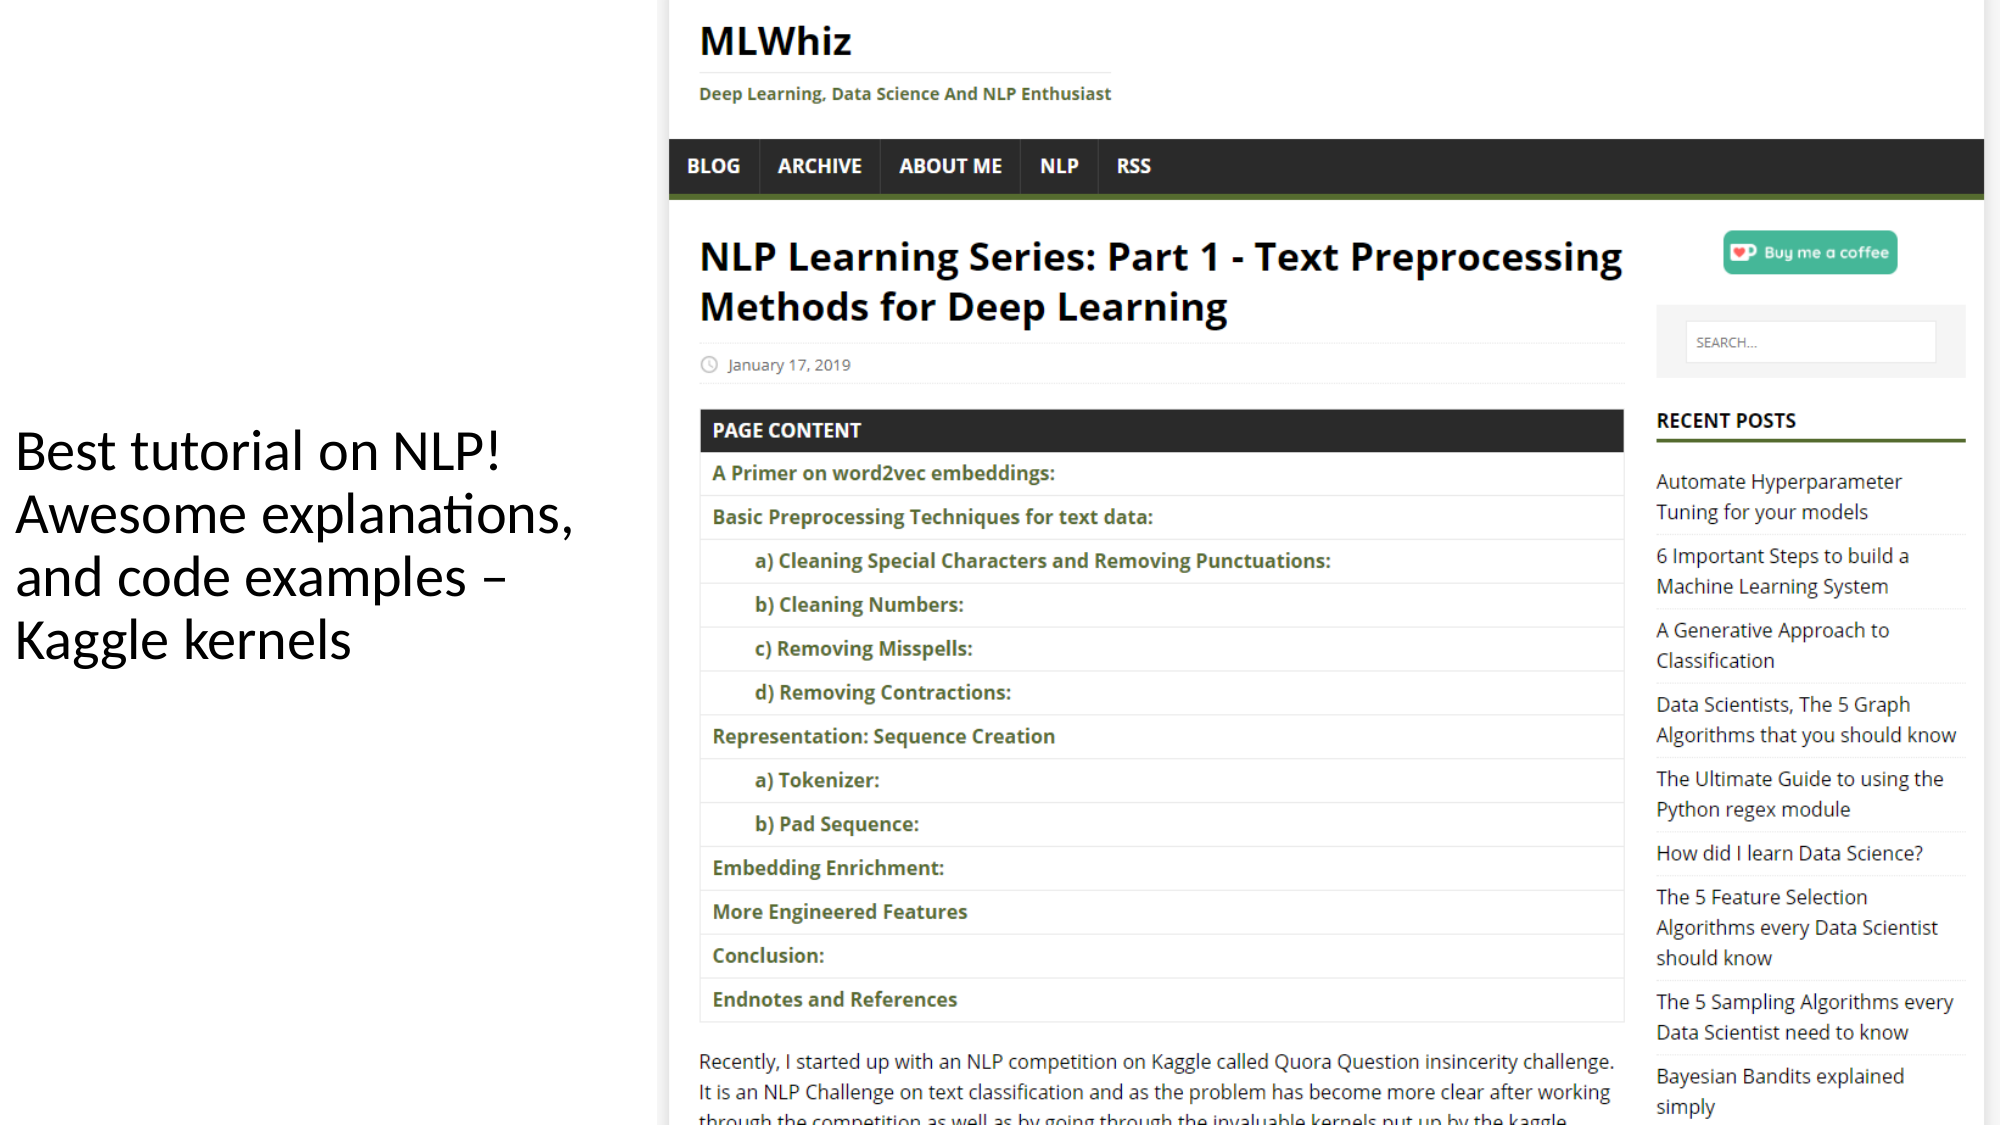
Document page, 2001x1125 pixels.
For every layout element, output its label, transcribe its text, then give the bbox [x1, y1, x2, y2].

picture [656, 0, 2000, 1125]
list Best tutorial on NLP! Awesome explanations, and code examples – Kaggle kernels [0, 412, 656, 883]
